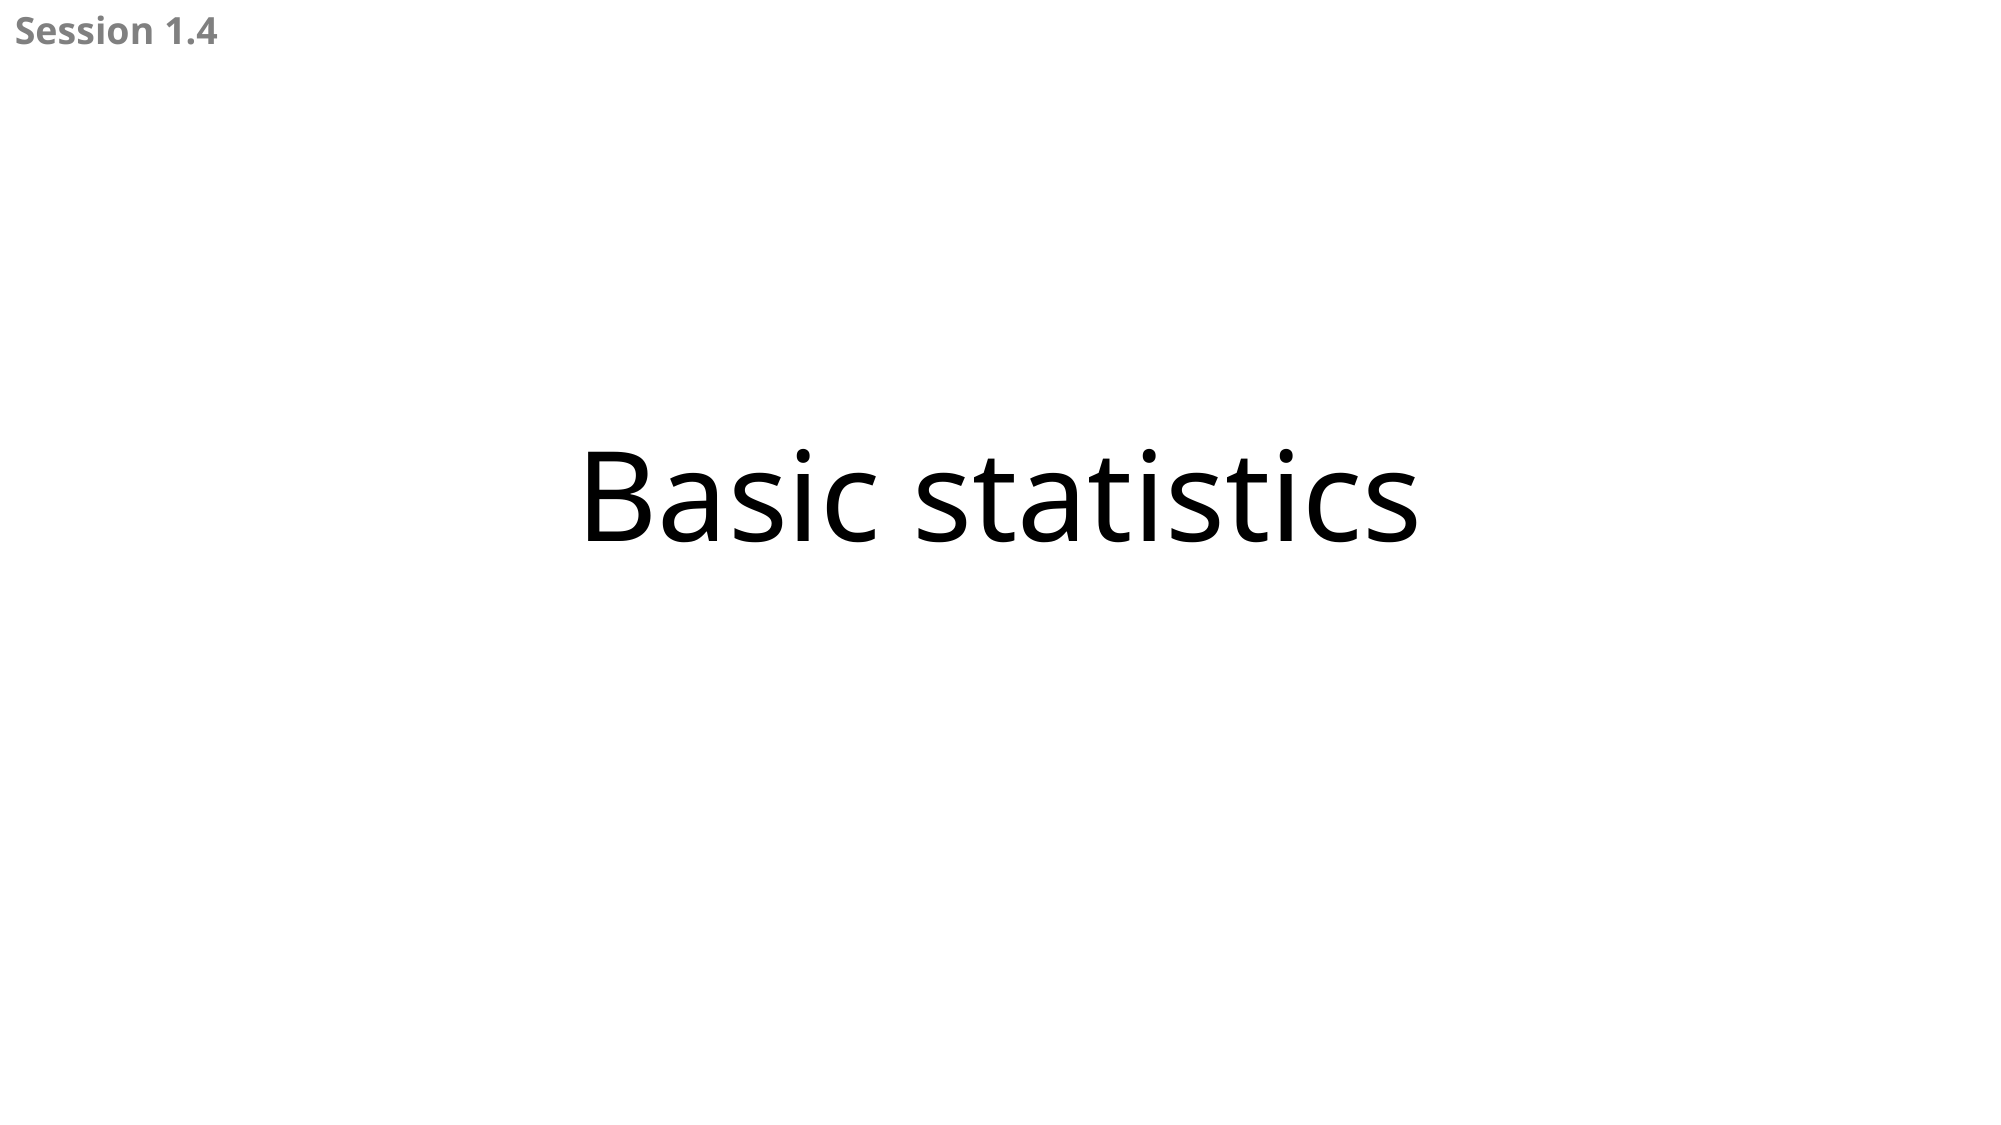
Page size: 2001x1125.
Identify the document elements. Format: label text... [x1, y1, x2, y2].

text_box Session 1.4 [0, 0, 1001, 60]
title Basic statistics [249, 184, 1750, 576]
